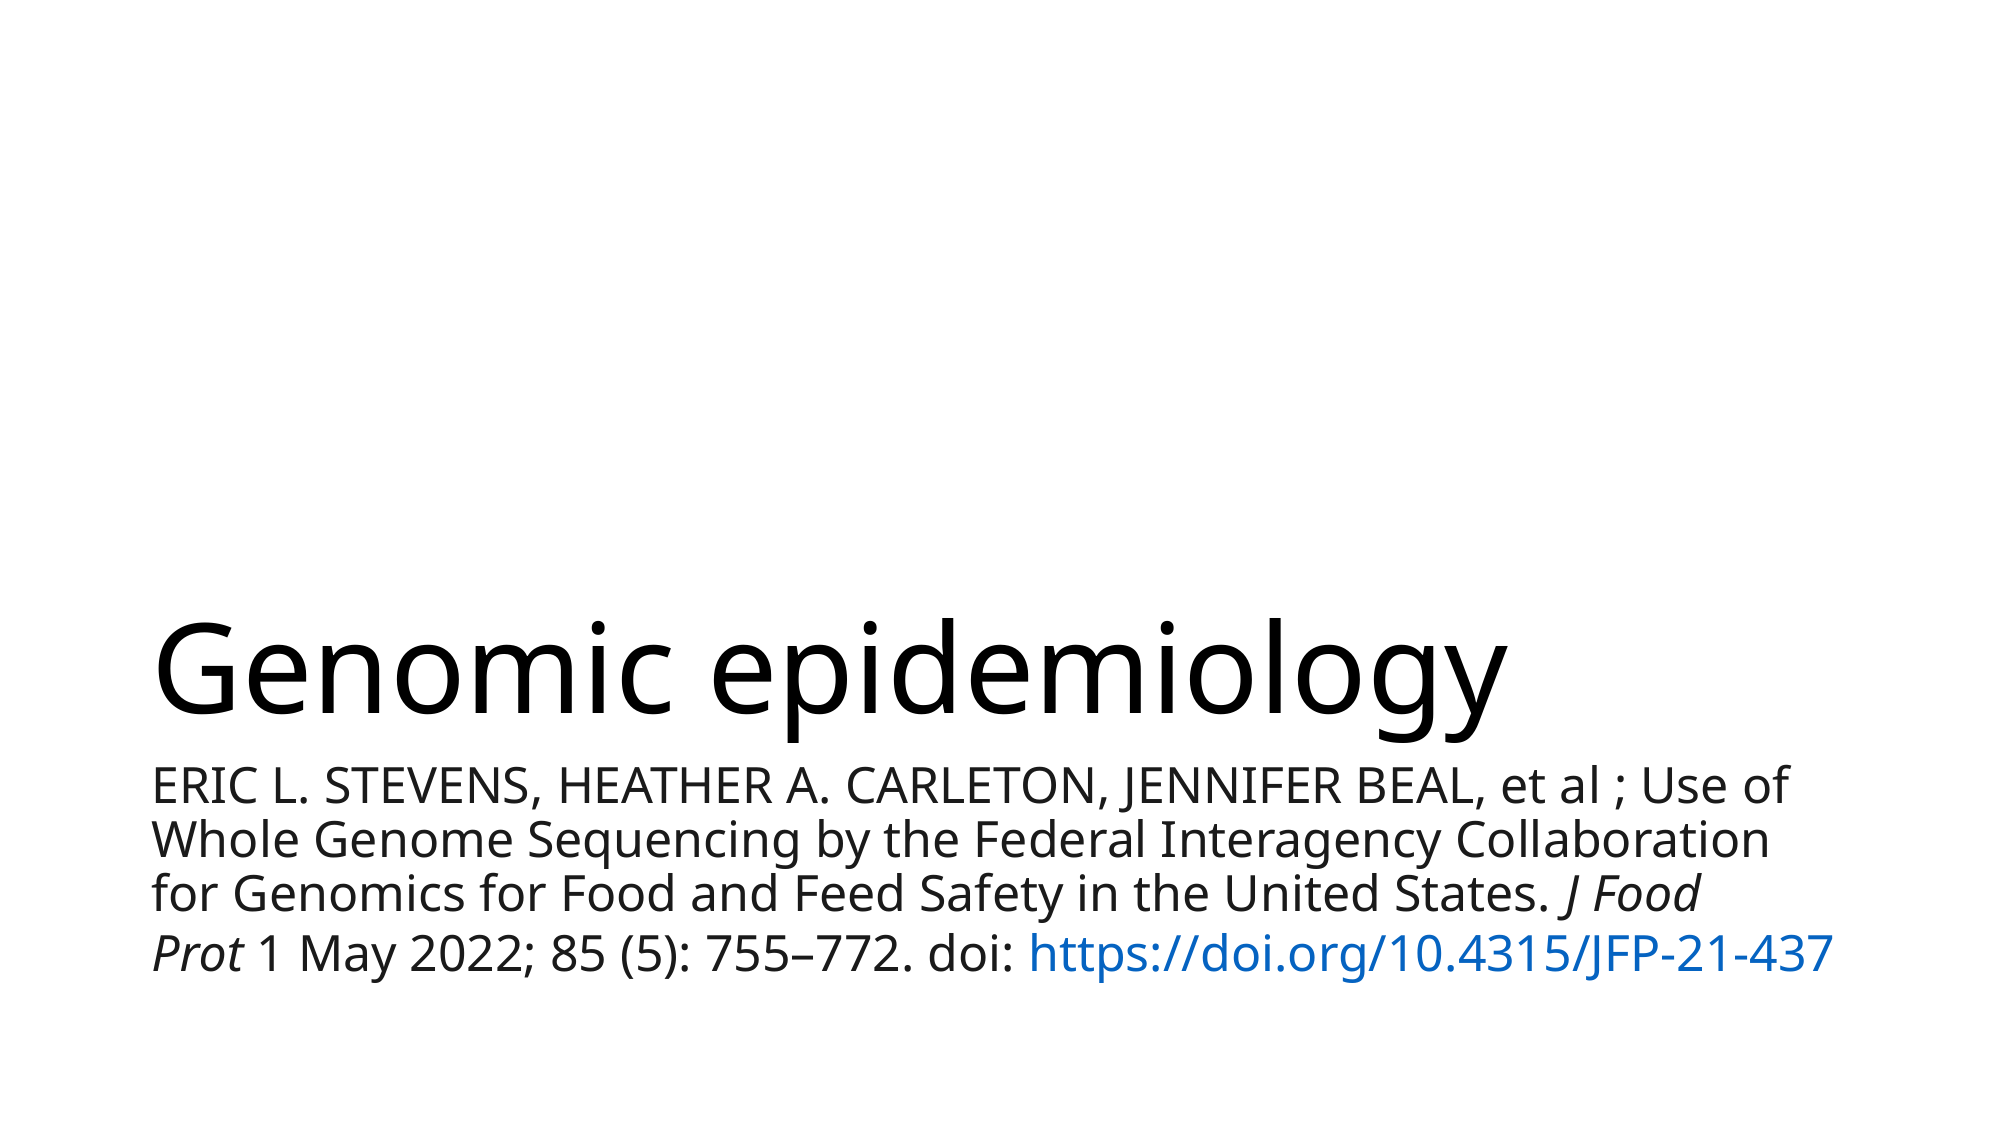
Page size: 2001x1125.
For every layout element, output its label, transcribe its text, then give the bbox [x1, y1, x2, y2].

list ERIC L. STEVENS, HEATHER A. CARLETON, JENNIFER BEAL, et al ; Use of Whole Genome Sequencing by the Federal Interagency Collaboration for Genomics for Food and Feed Safety in the United States. J Food Prot 1 May 2022; 85 (5): 755–772. doi: https://doi.org/10.4315/JFP-21-437 [136, 752, 1862, 999]
title Genomic epidemiology [136, 280, 1862, 749]
